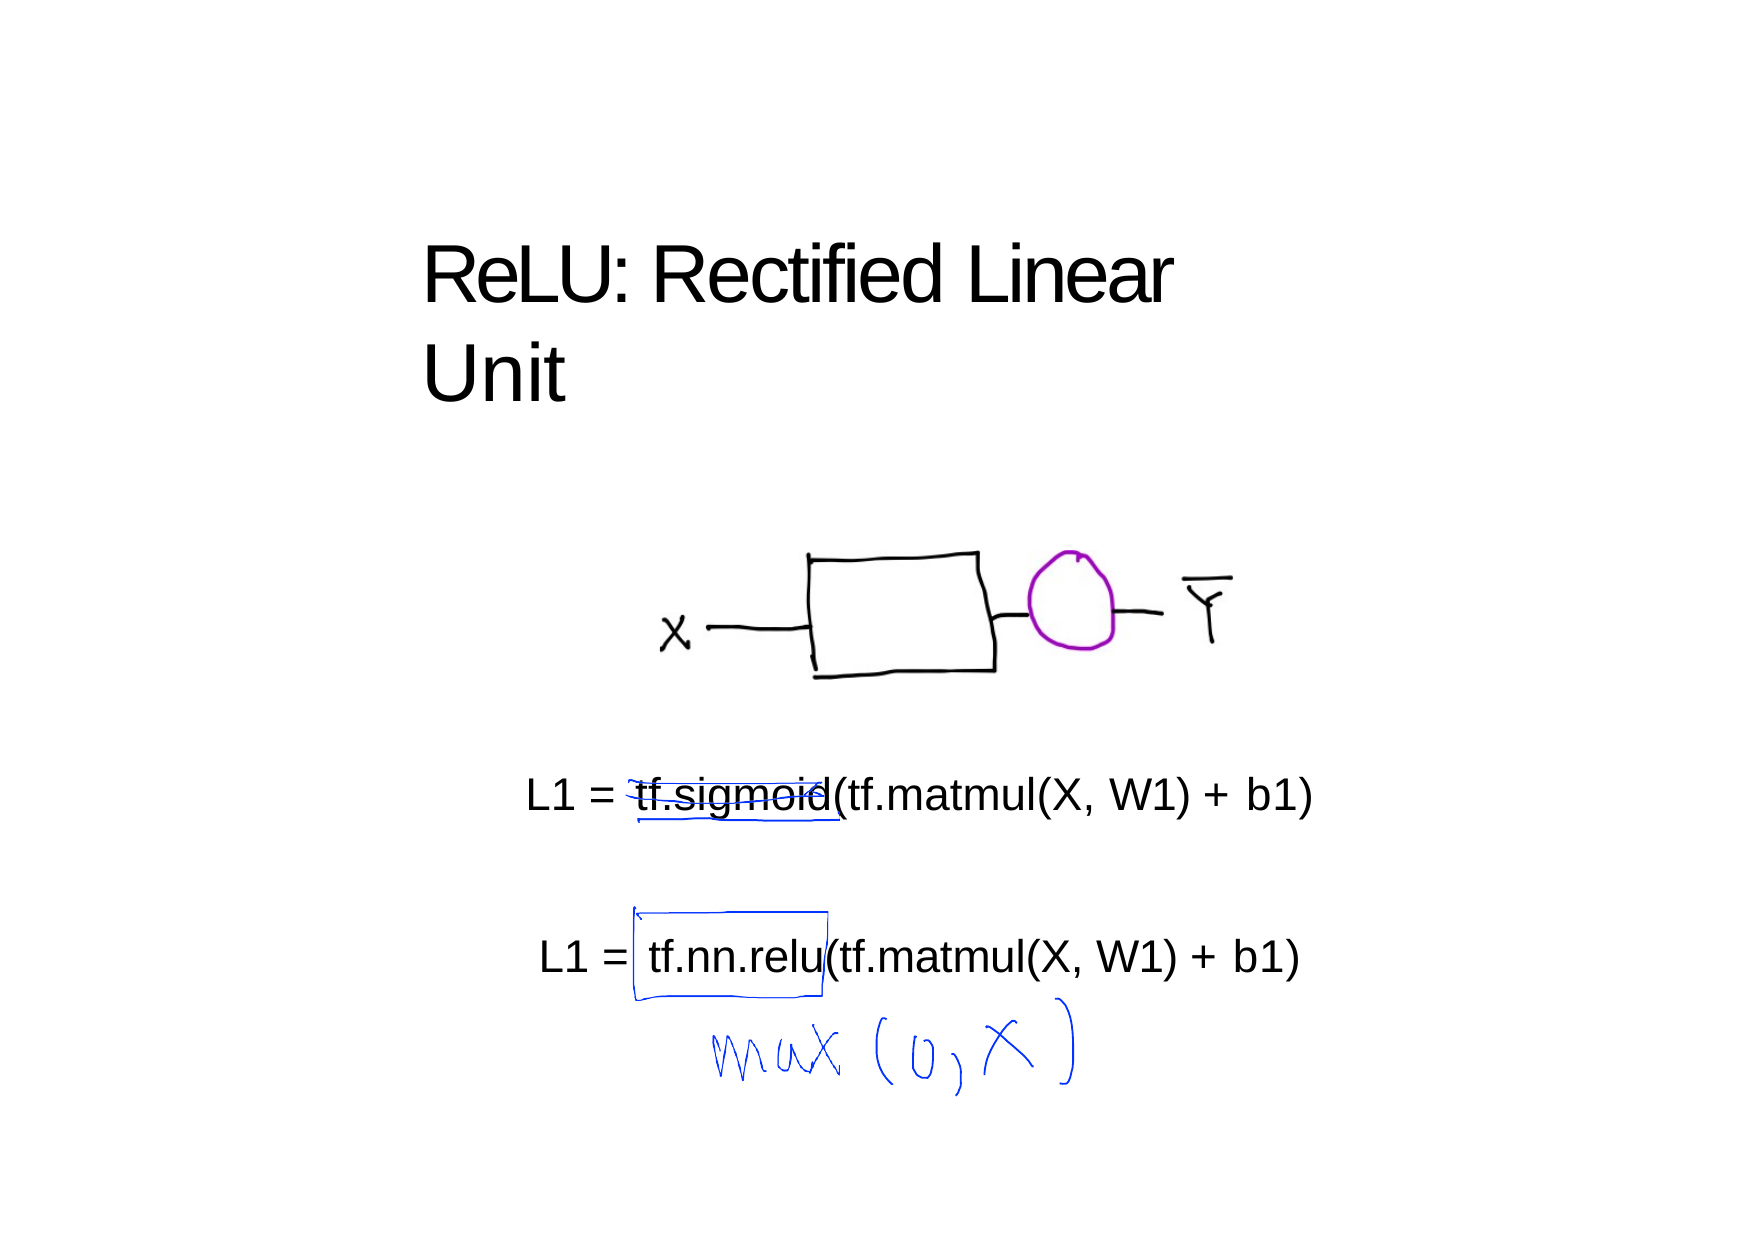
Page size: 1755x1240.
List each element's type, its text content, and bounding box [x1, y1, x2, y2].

text_box [637, 811, 841, 823]
text_box [984, 1038, 1004, 1076]
text_box L1 = tf.sigmoid(tf.matmul(X, W1) + b1) L1 = tf.nn.relu(tf.matmul(X, W1) + b1) [524, 762, 1315, 982]
text_box [951, 1053, 961, 1096]
text_box [876, 1018, 893, 1085]
text_box [659, 550, 1234, 680]
text_box [986, 1026, 1034, 1067]
text_box [632, 906, 829, 1001]
title ReLU: Rectified Linear Unit [419, 217, 1337, 428]
text_box [625, 779, 825, 804]
text_box [913, 1036, 934, 1078]
text_box [1054, 998, 1074, 1084]
text_box [712, 1024, 840, 1081]
text_box [1000, 1020, 1017, 1040]
